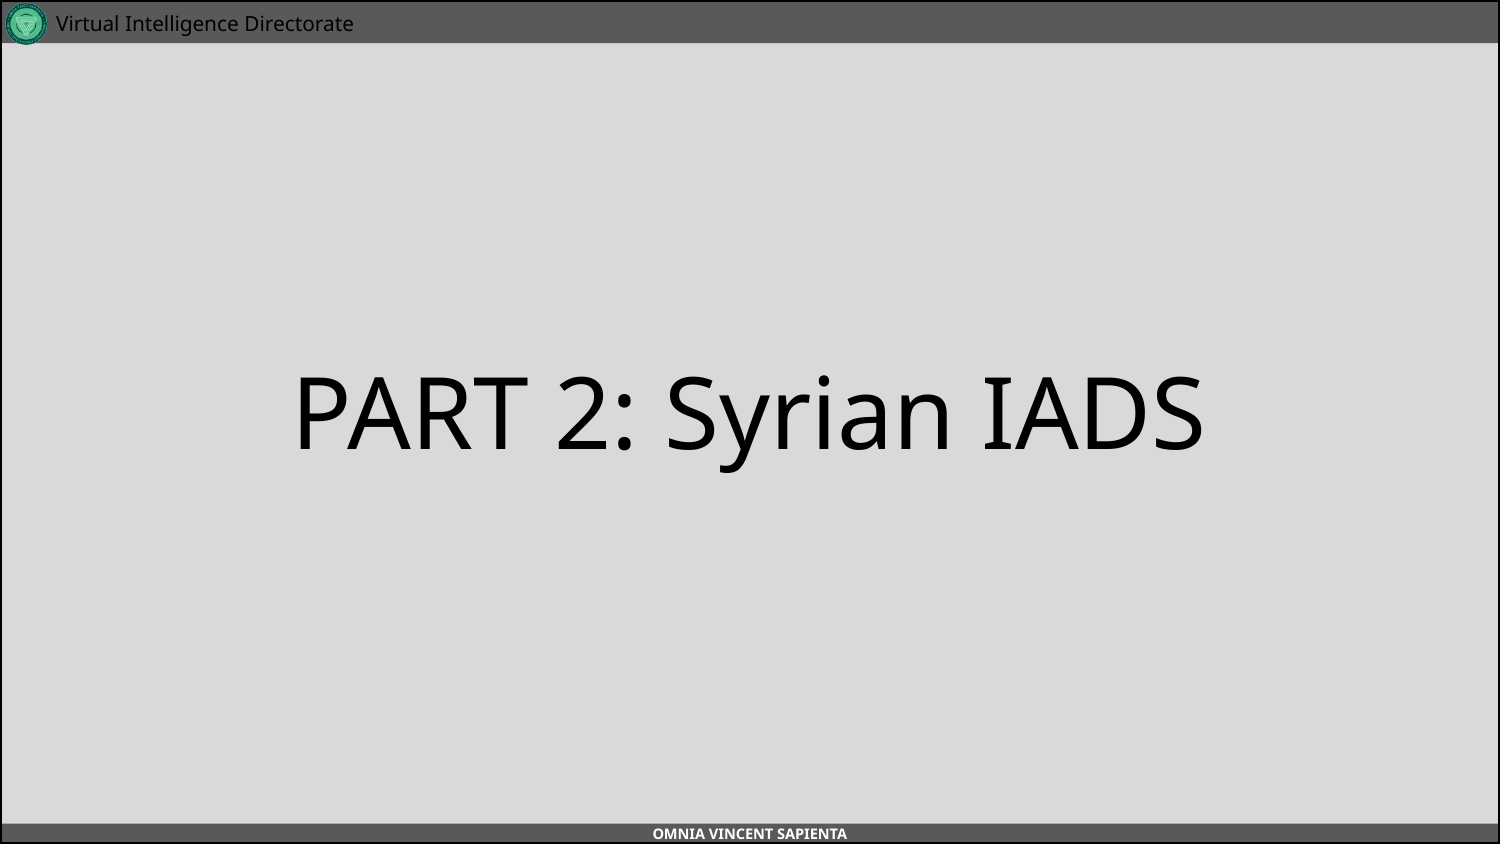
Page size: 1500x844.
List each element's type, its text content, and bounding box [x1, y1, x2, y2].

title PART 2: Syrian IADS [0, 386, 1500, 433]
picture [1, 1, 50, 46]
